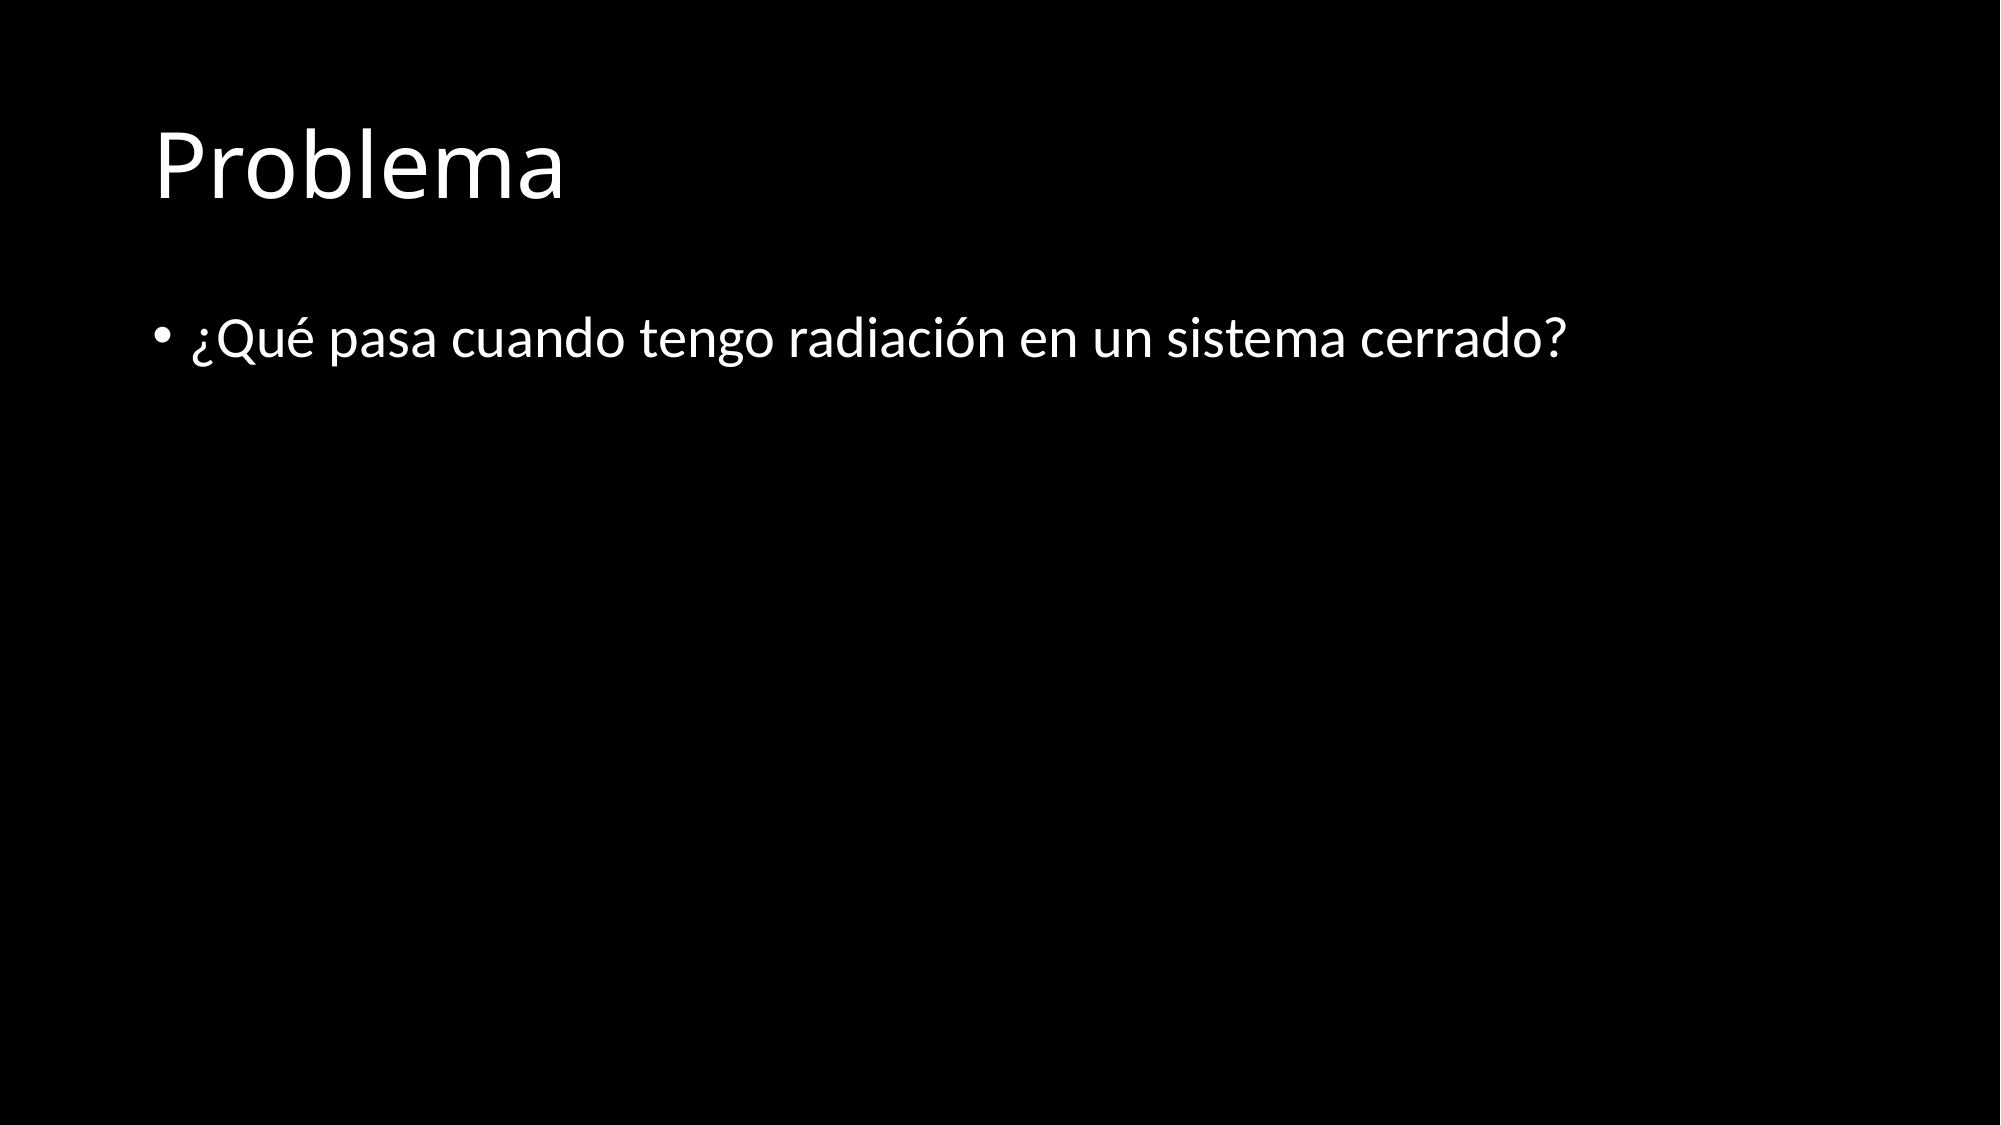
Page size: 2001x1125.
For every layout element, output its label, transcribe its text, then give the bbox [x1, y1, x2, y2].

title Problema [137, 59, 1863, 278]
list ¿Qué pasa cuando tengo radiación en un sistema cerrado? [137, 299, 1863, 1014]
